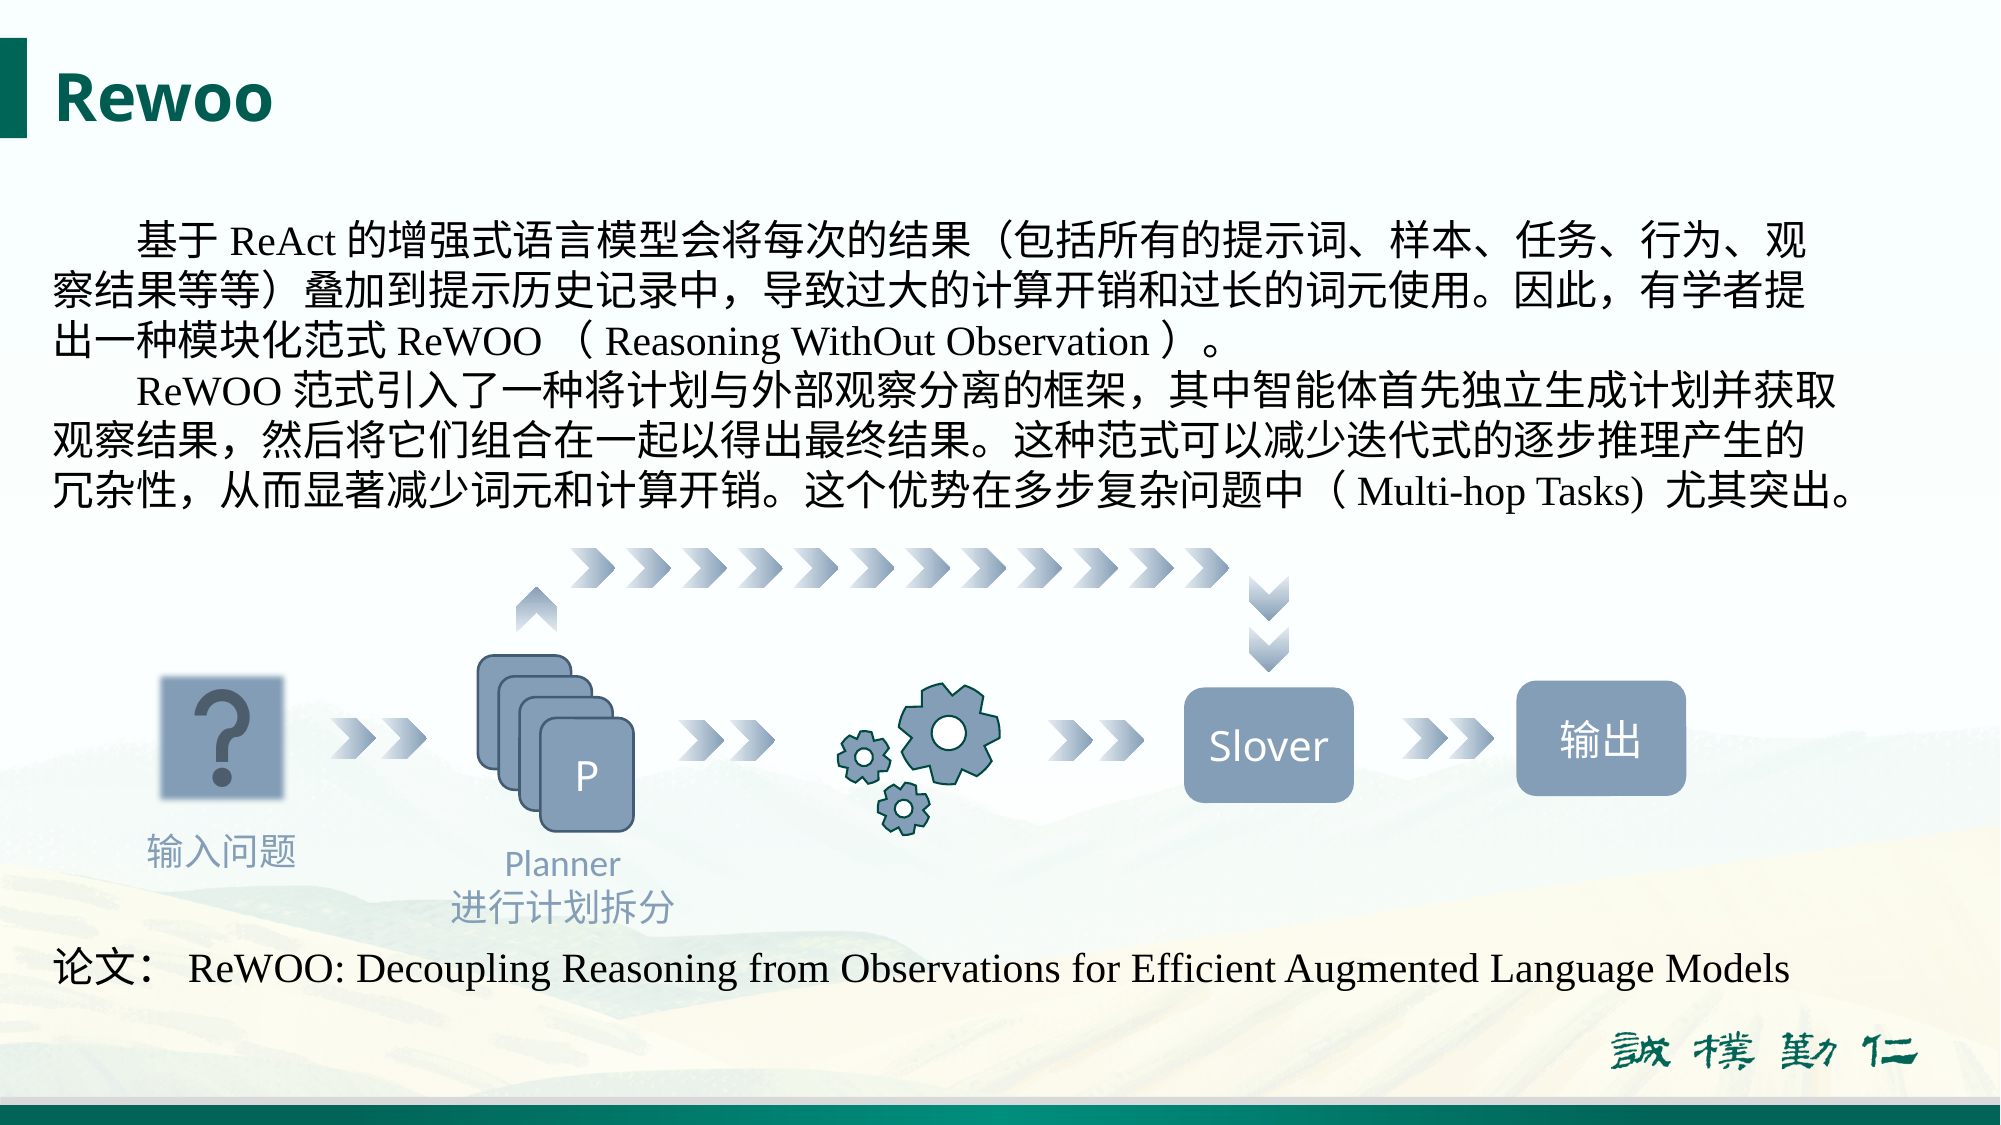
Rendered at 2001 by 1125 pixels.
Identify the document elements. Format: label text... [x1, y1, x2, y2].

text_box [327, 716, 378, 760]
text_box [846, 546, 896, 590]
text_box [1446, 716, 1496, 760]
text_box [893, 798, 914, 819]
text_box [567, 546, 617, 590]
text_box [930, 714, 967, 752]
text_box [790, 546, 841, 590]
picture [1611, 1017, 1918, 1084]
text_box 基于ReAct的增强式语言模型会将每次的结果（包括所有的提示词、样本、任务、行为、观察结果等等）叠加到提示历史记录中，导致过大的计算开销和过长的词元使用。因此，有学者提出一种模块化范式ReWOO（Reasoning WithOut Observation）。 ReWOO范式引入了一种将计划与外部观察分离的框架，其中智能体首先独立生成计划并获取观察结果，然后将它们组合在一起以得出最终结果。这种范式可以减少迭代式的逐步推理产生的冗杂性，从而显著减少词元和计算开销。这个优势在多步复杂问题中（Multi-hop Tasks) 尤其突出。 [37, 206, 1853, 572]
text_box [902, 546, 952, 590]
text_box [1013, 546, 1064, 590]
text_box [1247, 572, 1291, 623]
text_box [897, 682, 1001, 786]
text_box Planner 进行计划拆分 [435, 831, 691, 937]
text_box 论文：ReWOO: Decoupling Reasoning from Observations for Efficient Augmented Language Models [37, 933, 1853, 999]
text_box [678, 546, 729, 590]
text_box [1096, 719, 1146, 762]
text_box 输入问题 [132, 820, 312, 881]
text_box [1399, 716, 1450, 760]
text_box [734, 546, 785, 590]
text_box [876, 781, 931, 837]
text_box [518, 696, 614, 812]
text_box [854, 747, 874, 767]
text_box [727, 719, 777, 762]
text_box [378, 716, 429, 760]
title Rewoo [38, 55, 296, 144]
text_box P [539, 716, 635, 831]
text_box [165, 681, 279, 795]
text_box [515, 585, 558, 635]
text_box 输出 [1516, 680, 1687, 797]
text_box [1247, 623, 1291, 674]
text_box [836, 730, 892, 785]
text_box [1181, 546, 1231, 590]
text_box [958, 546, 1008, 590]
text_box [1069, 546, 1120, 590]
text_box Slover [1184, 687, 1354, 804]
text_box [476, 654, 573, 770]
text_box [1045, 719, 1095, 762]
text_box [623, 546, 673, 590]
text_box [1125, 546, 1176, 590]
text_box [497, 675, 593, 791]
text_box [675, 719, 726, 762]
